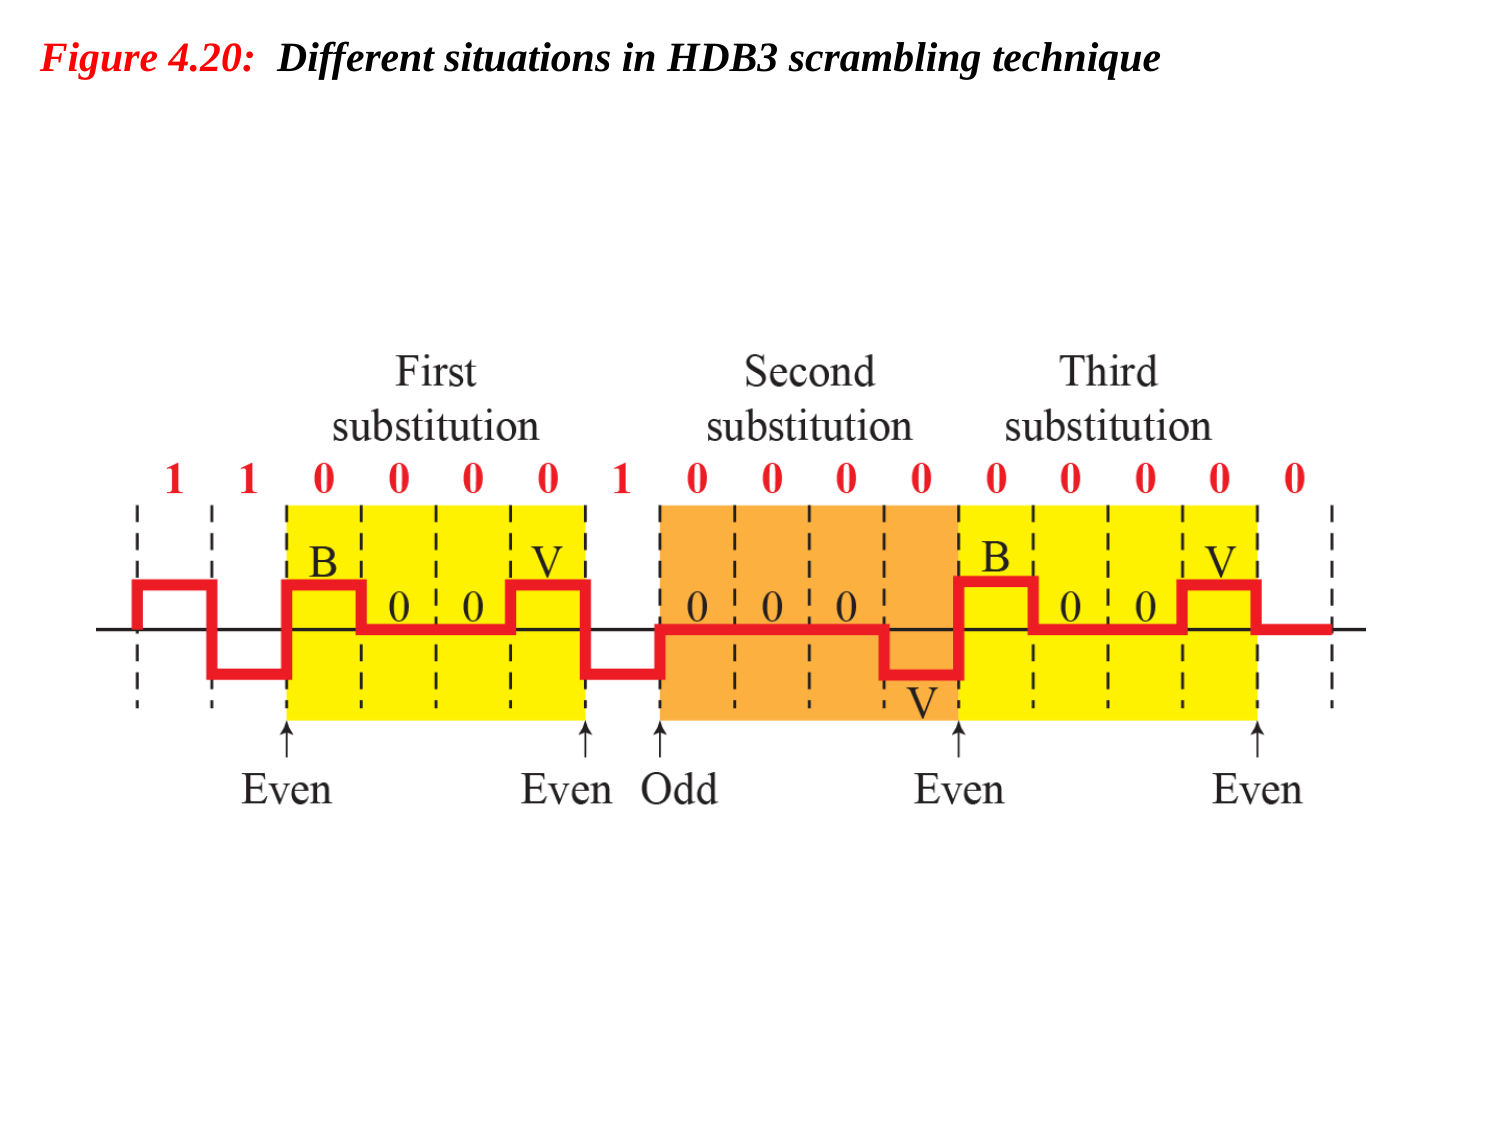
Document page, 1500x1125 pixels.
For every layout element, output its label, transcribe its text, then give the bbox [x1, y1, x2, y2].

picture [95, 349, 1366, 818]
text_box Figure 4.20: Different situations in HDB3 scrambling technique [24, 22, 1363, 87]
